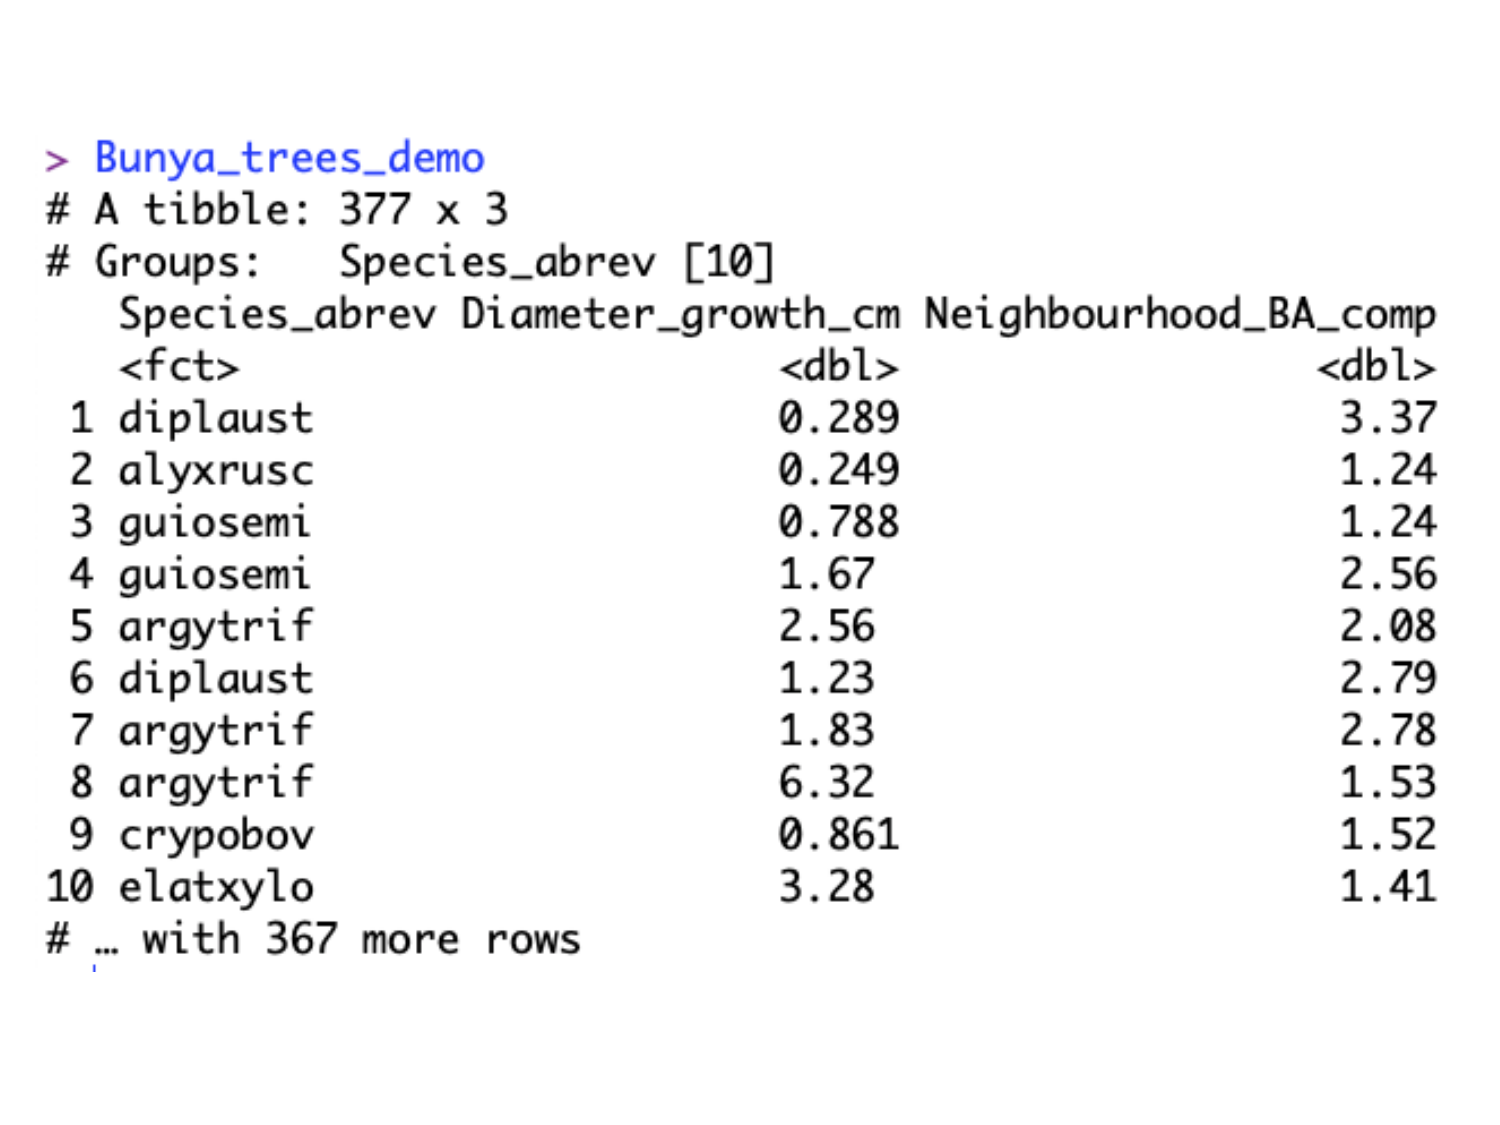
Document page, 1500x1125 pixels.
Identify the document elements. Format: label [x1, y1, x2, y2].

picture [34, 134, 1467, 972]
